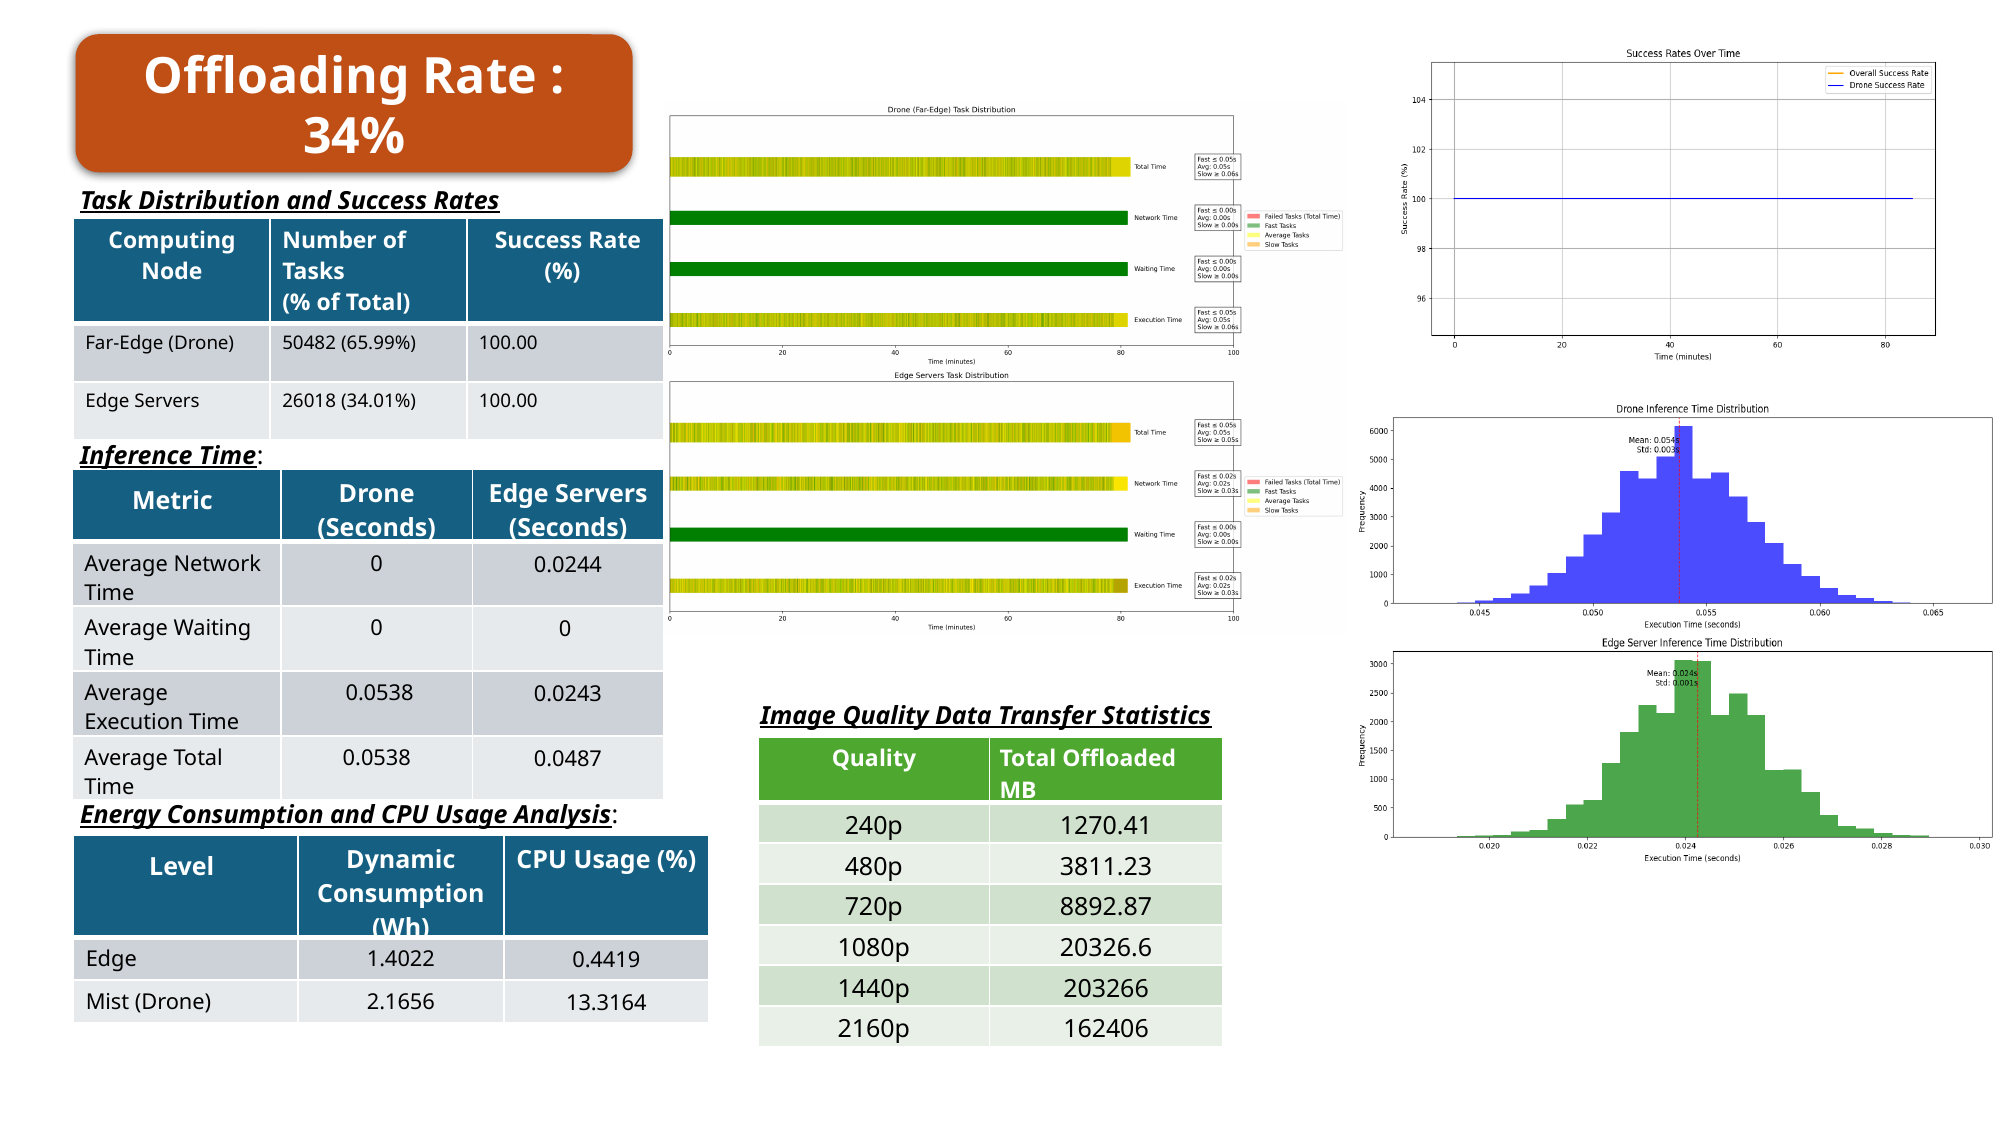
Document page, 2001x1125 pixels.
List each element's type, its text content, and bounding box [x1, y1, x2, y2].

table_cell 26018 (34.01%) [271, 383, 466, 431]
table_cell 0.0243 [473, 672, 663, 735]
table_cell Edge [74, 940, 297, 979]
table_cell 50482 (65.99%) [271, 326, 466, 381]
table_cell 0 [473, 607, 663, 670]
text_box Offloading Rate : 34% [75, 34, 633, 173]
table_header Drone (Seconds) [282, 470, 472, 539]
table_cell 162406 [990, 1007, 1222, 1046]
table_cell 0.4419 [505, 940, 708, 979]
text_box Task Distribution and Success Rates [65, 176, 663, 222]
table_cell 0 [282, 607, 472, 670]
table_cell 8892.87 [990, 885, 1222, 924]
table_cell Edge Servers [74, 383, 269, 431]
table_header Dynamic Consumption (Wh) [299, 837, 503, 935]
table_cell 13.3164 [505, 981, 708, 1022]
table_cell 1440p [759, 966, 989, 1005]
table_cell 100.00 [468, 326, 663, 381]
table_cell 2.1656 [299, 981, 503, 1022]
table_header Success Rate (%) [468, 222, 663, 321]
table_header Edge Servers (Seconds) [473, 470, 663, 539]
table_cell Average Network Time [73, 544, 280, 605]
table_cell 0.0244 [473, 544, 663, 605]
table_cell 0 [282, 544, 472, 605]
table_header Total Offloaded MB [990, 738, 1222, 800]
table_cell 100.00 [468, 383, 663, 439]
table_cell 0.0538 [282, 737, 472, 791]
table_cell Mist (Drone) [74, 981, 297, 1022]
table_cell 480p [759, 844, 989, 883]
text_box Image Quality Data Transfer Statistics [745, 691, 1255, 737]
table_cell 1.4022 [299, 940, 503, 979]
table_cell 2160p [759, 1007, 989, 1046]
table_cell 3811.23 [990, 844, 1222, 883]
table_cell Average Execution Time [73, 672, 280, 735]
table_header Number of Tasks (% of Total) [271, 222, 466, 321]
table_cell Average Waiting Time [73, 607, 280, 670]
table_header Metric [73, 470, 280, 539]
table_cell Average Total Time [73, 737, 280, 791]
table_cell 0.0487 [473, 737, 663, 799]
picture [1349, 19, 2000, 375]
picture [663, 101, 1347, 636]
table_cell 1270.41 [990, 805, 1222, 842]
table_cell 0.0538 [282, 672, 472, 735]
table_header Level [74, 837, 297, 935]
table_cell Far-Edge (Drone) [74, 326, 269, 381]
table_cell 203266 [990, 966, 1222, 1005]
table_header Computing Node [74, 222, 269, 321]
table_header Quality [759, 738, 989, 800]
picture [1349, 394, 2000, 871]
table_header CPU Usage (%) [505, 836, 708, 935]
table_cell 20326.6 [990, 926, 1222, 964]
table_cell 240p [759, 805, 989, 842]
table_cell 720p [759, 885, 989, 924]
text_box Energy Consumption and CPU Usage Analysis: [65, 791, 646, 837]
table_cell 1080p [759, 926, 989, 964]
text_box Inference Time: [65, 431, 530, 477]
